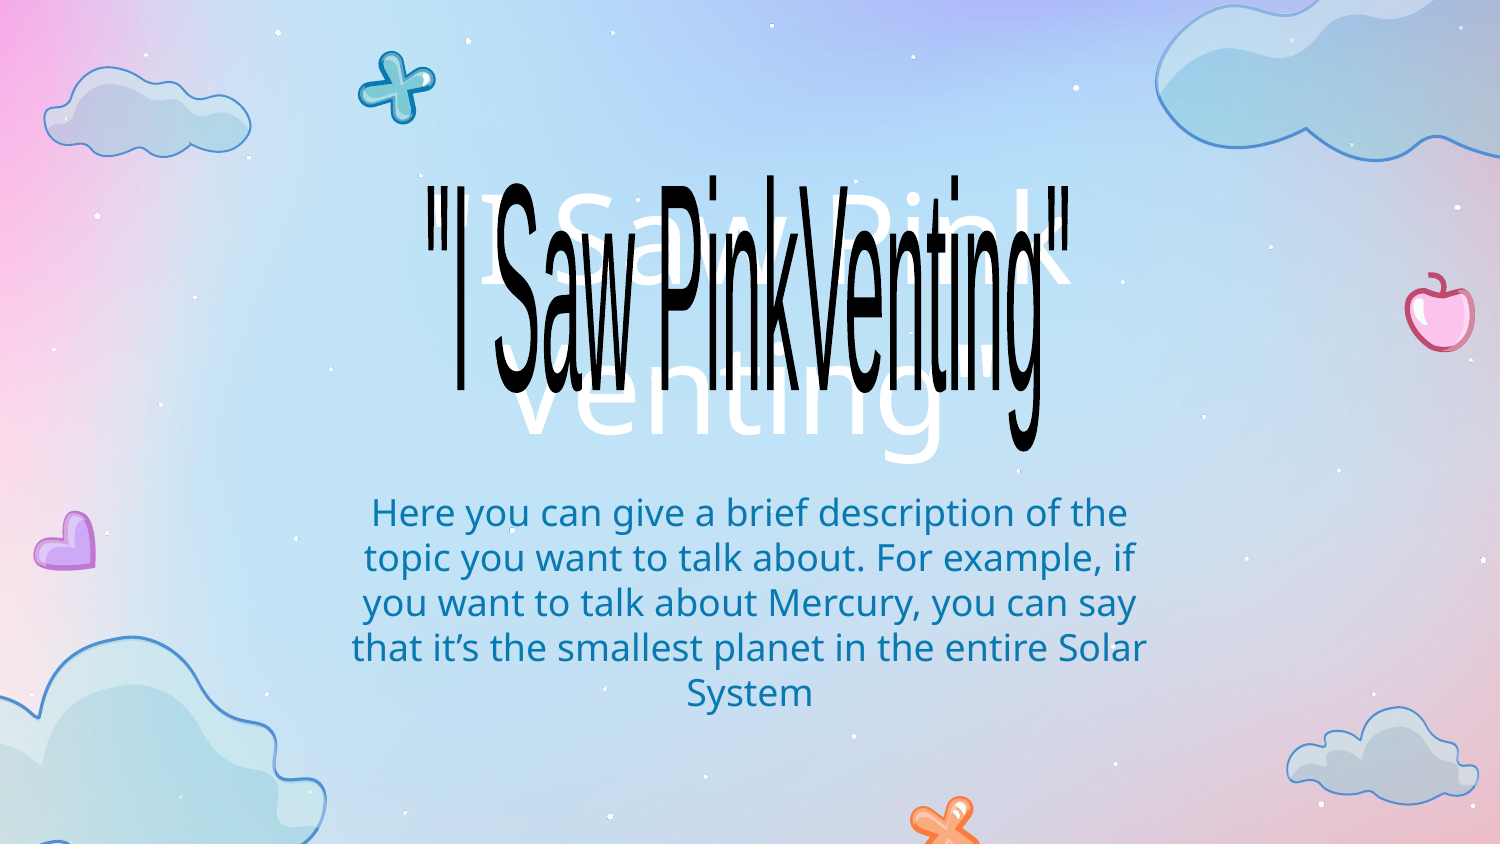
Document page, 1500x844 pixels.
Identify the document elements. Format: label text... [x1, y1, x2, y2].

subtitle Here you can give a brief description of the topic you want to talk about. For example, if you want to talk about Mercury, you can say that it’s the smallest planet in the entire Solar System [320, 474, 1180, 681]
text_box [31, 510, 99, 571]
title "I Saw Pink Venting" [320, 163, 1180, 456]
picture [0, 0, 1500, 844]
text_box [1400, 272, 1481, 353]
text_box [909, 795, 982, 844]
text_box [356, 50, 437, 125]
